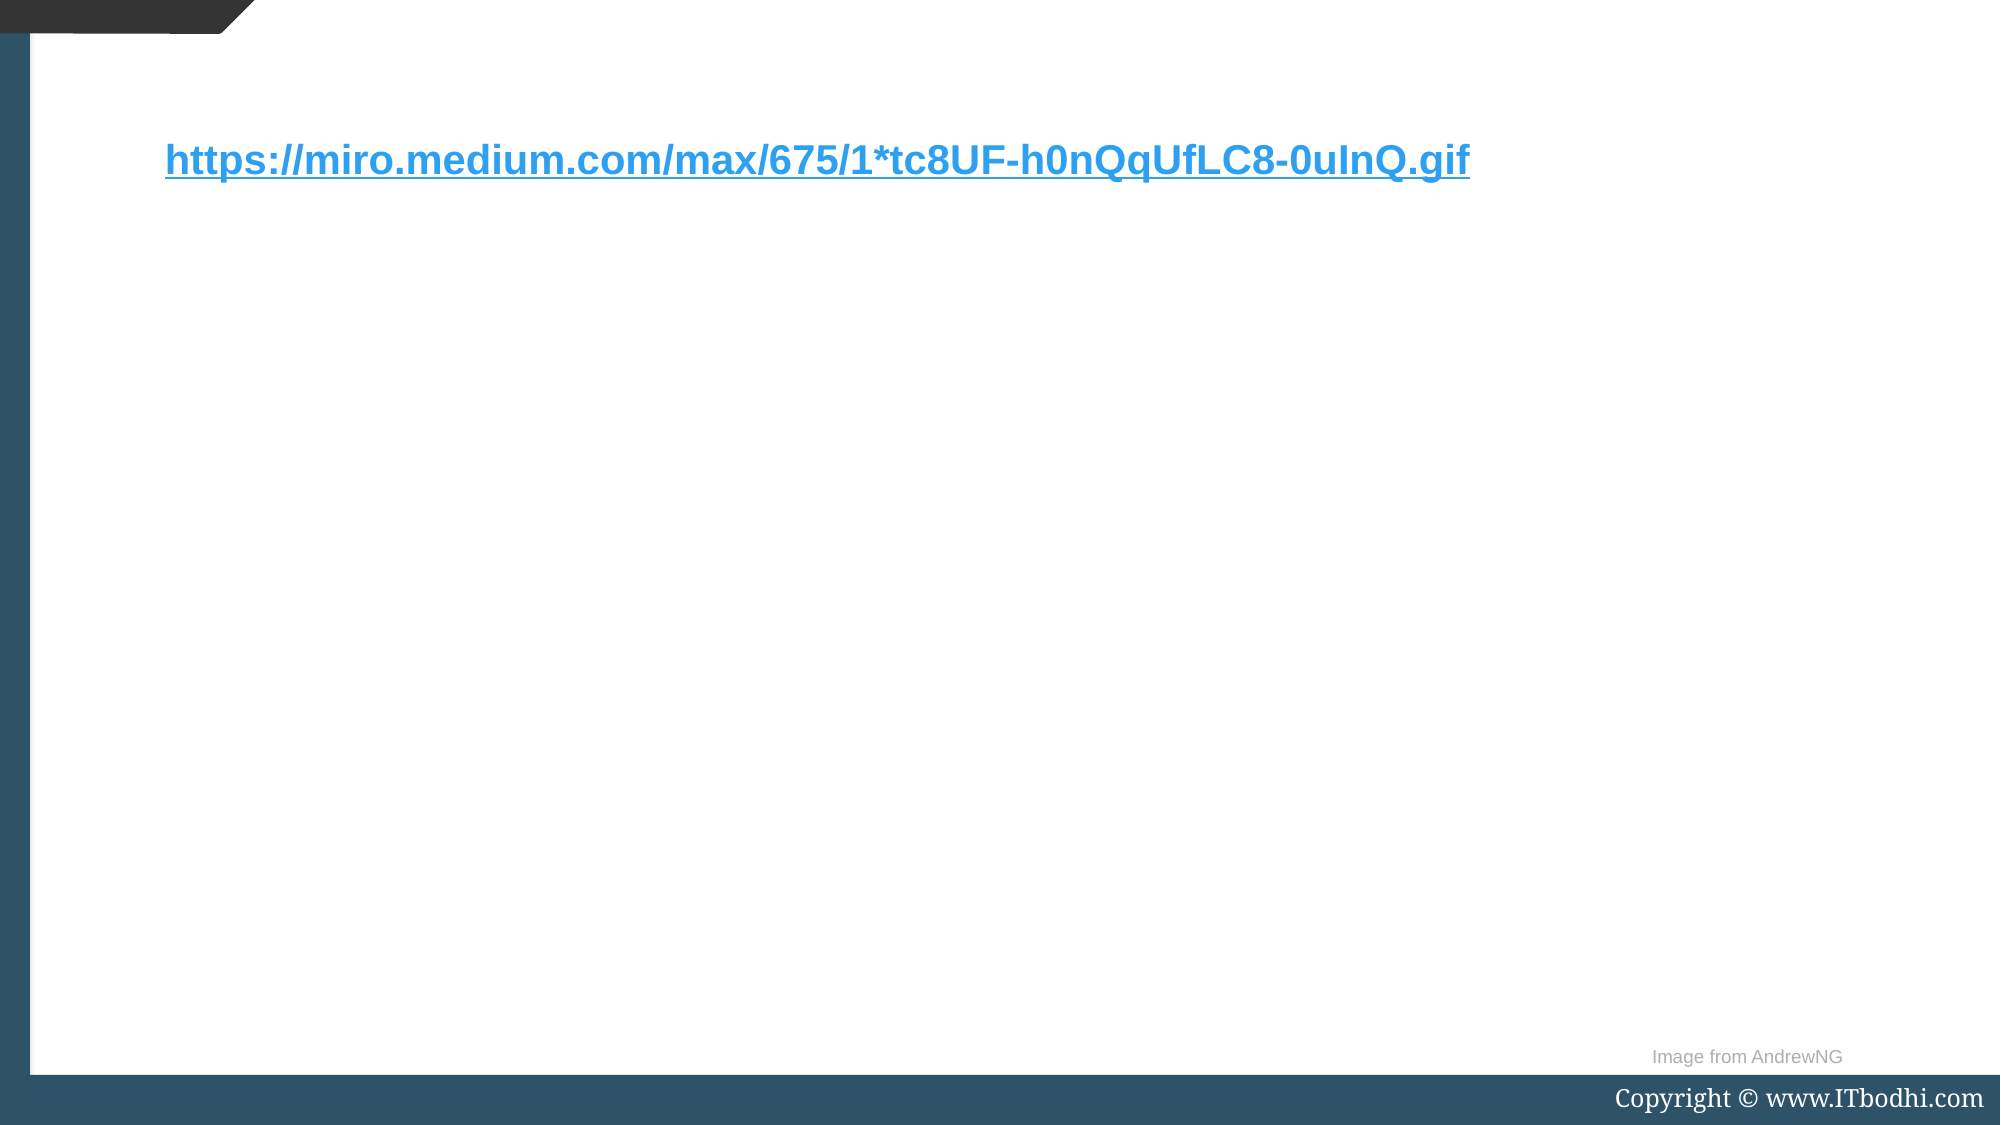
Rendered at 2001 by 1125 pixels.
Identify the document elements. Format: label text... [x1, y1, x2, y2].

text_box https://miro.medium.com/max/675/1*tc8UF-h0nQqUfLC8-0uInQ.gif [150, 125, 1775, 190]
text_box Image from AndrewNG [1637, 1037, 2000, 1075]
text_box Copyright © www.ITbodhi.com [24, 1074, 2000, 1125]
